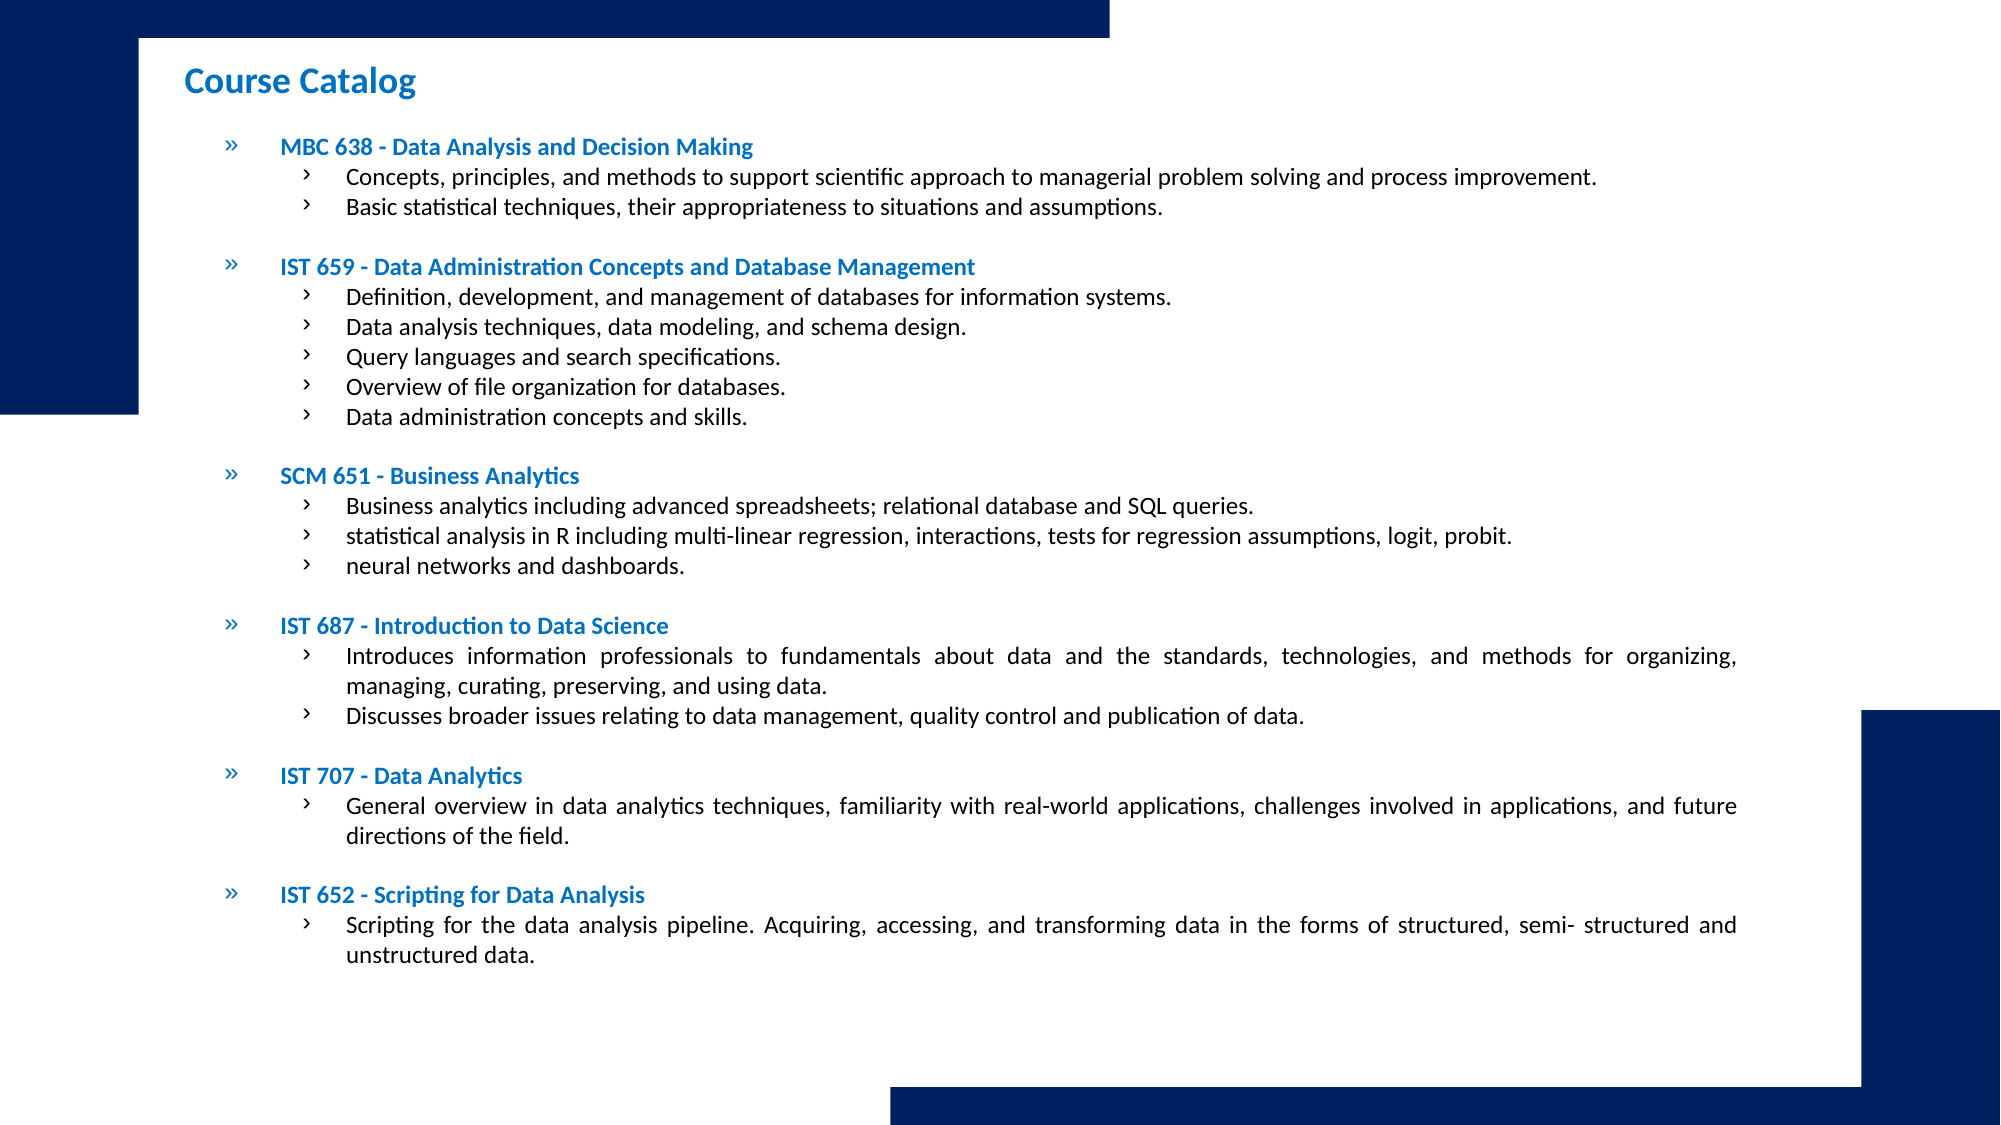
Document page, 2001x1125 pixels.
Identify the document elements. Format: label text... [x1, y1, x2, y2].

text_box MBC 638 - Data Analysis and Decision Making Concepts, principles, and methods to support scientific approach to managerial problem solving and process improvement. Basic statistical techniques, their appropriateness to situations and assumptions. IST 659 - Data Administration Concepts and Database Management Definition, development, and management of databases for information systems. Data analysis techniques, data modeling, and schema design. Query languages and search specifications. Overview of file organization for databases. Data administration concepts and skills. SCM 651 - Business Analytics Business analytics including advanced spreadsheets; relational database and SQL queries. statistical analysis in R including multi-linear regression, interactions, tests for regression assumptions, logit, probit. neural networks and dashboards. IST 687 - Introduction to Data Science Introduces information professionals to fundamentals about data and the standards, technologies, and methods for organizing, managing, curating, preserving, and using data. Discusses broader issues relating to data management, quality control and publication of data. IST 707 - Data Analytics General overview in data analytics techniques, familiarity with real-world applications, challenges involved in applications, and future directions of the field. IST 652 - Scripting for Data Analysis Scripting for the data analysis pipeline. Acquiring, accessing, and transforming data in the forms of structured, semi- structured and unstructured data. [209, 123, 1753, 1022]
text_box Course Catalog [169, 49, 432, 109]
text_box [0, 0, 1110, 415]
text_box [890, 710, 2000, 1125]
